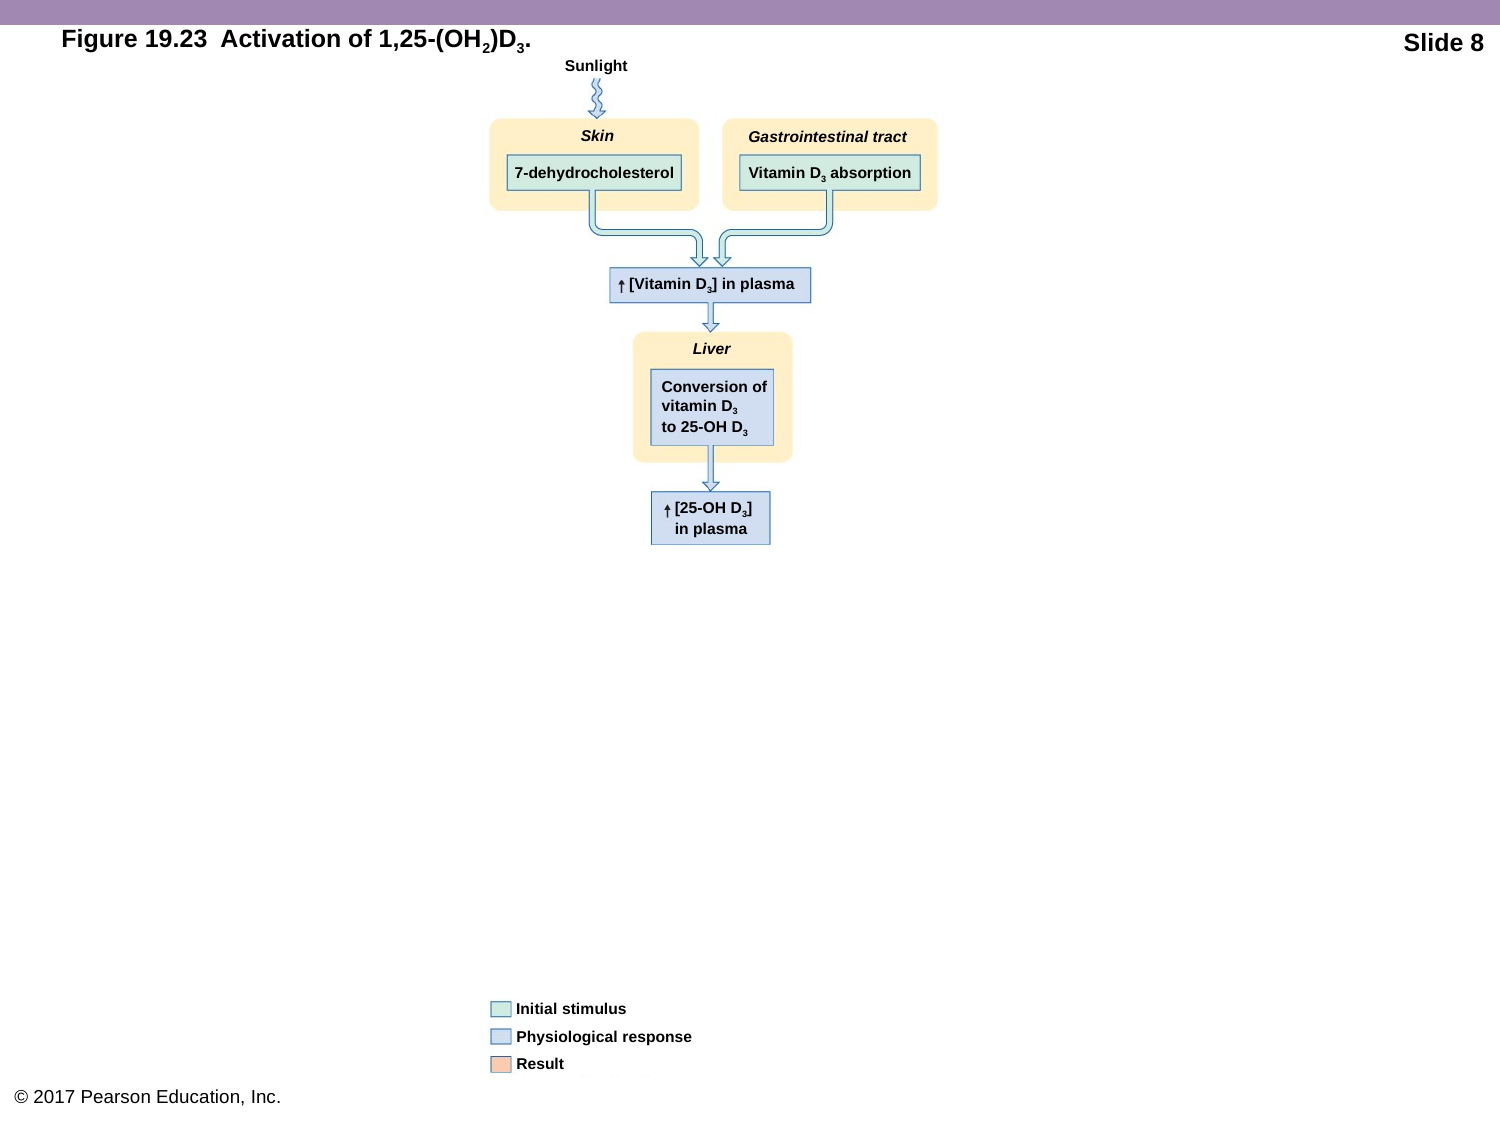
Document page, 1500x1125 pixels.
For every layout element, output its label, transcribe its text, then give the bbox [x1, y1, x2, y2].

text_box Slide 8 [1388, 18, 1500, 64]
title Figure 19.23 Activation of 1,25-(OH2)D3. [46, 14, 1500, 61]
picture [478, 50, 1004, 1078]
